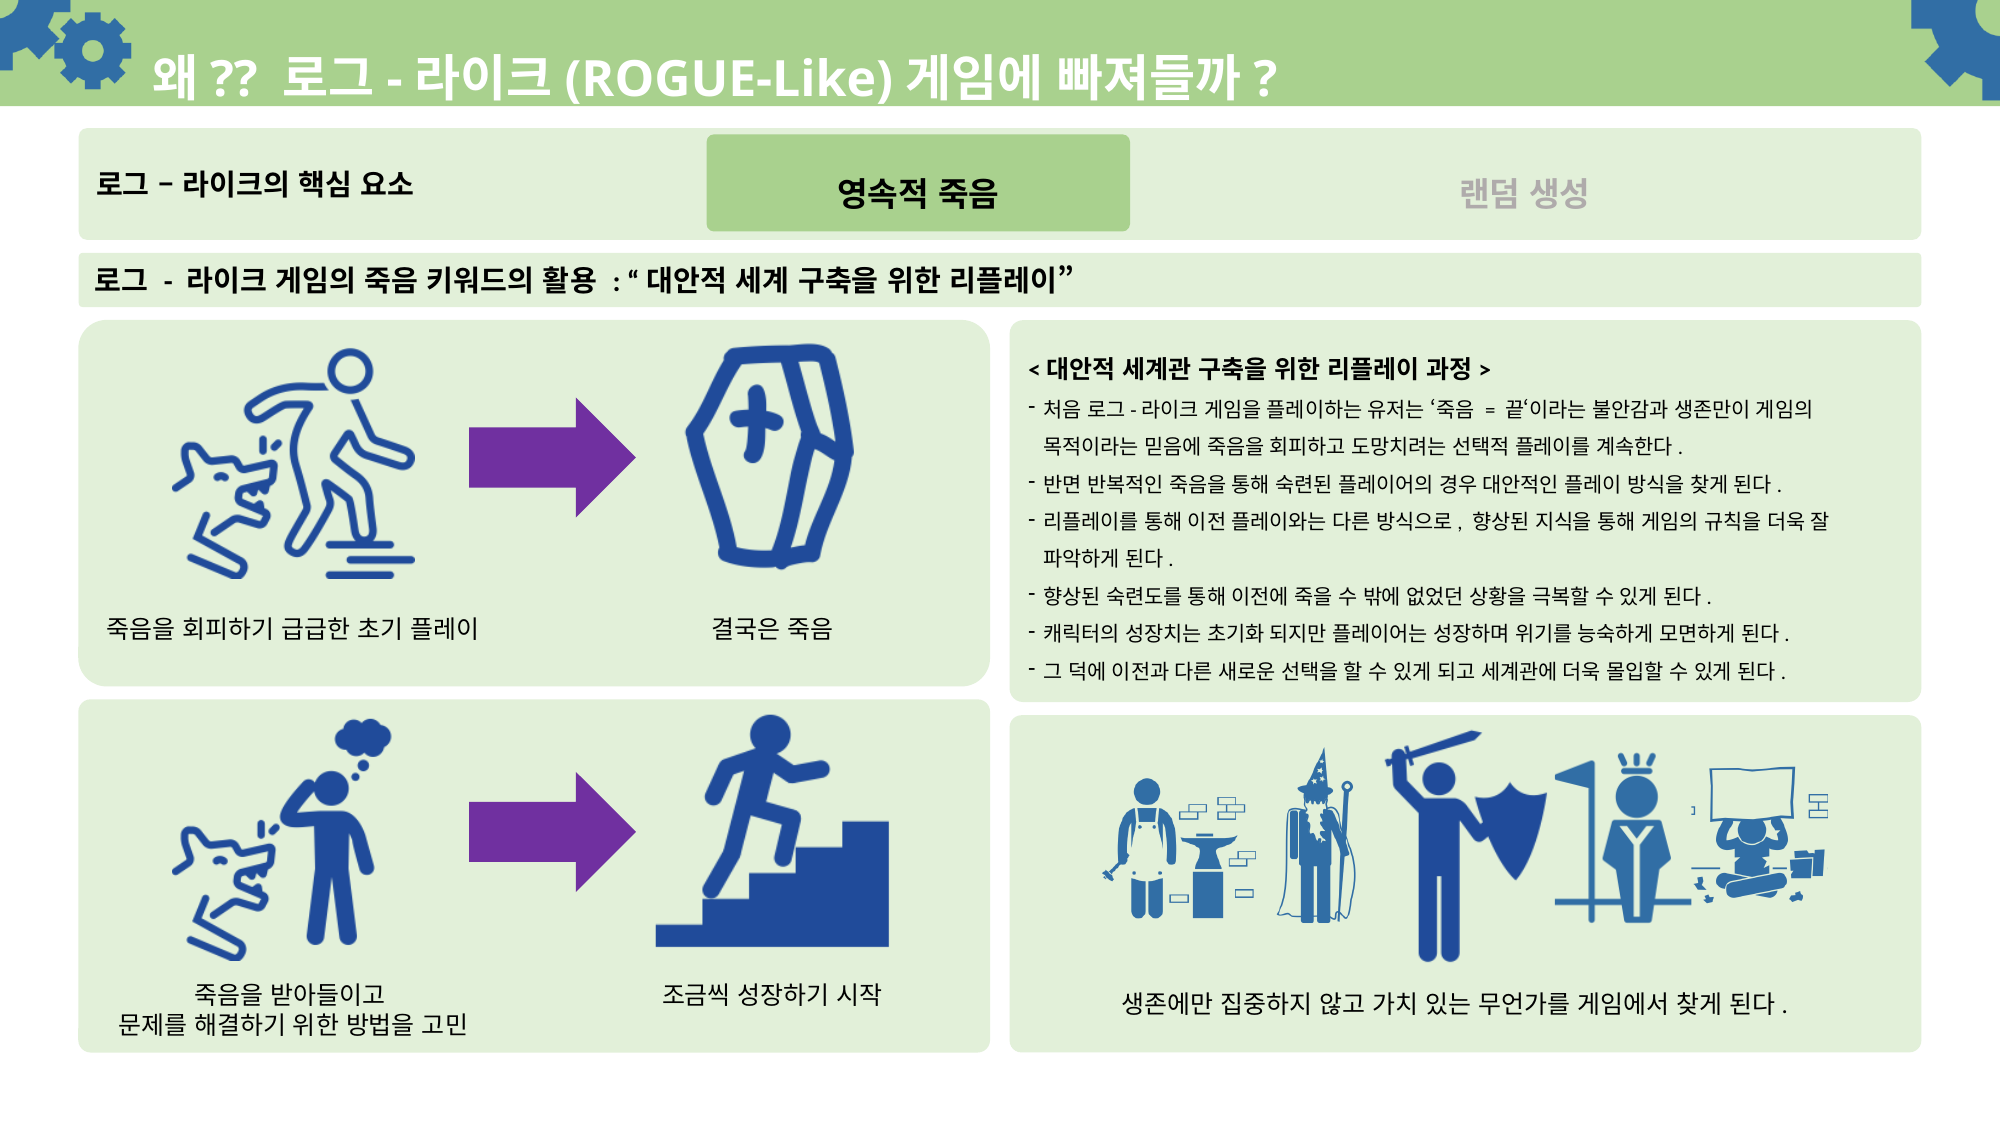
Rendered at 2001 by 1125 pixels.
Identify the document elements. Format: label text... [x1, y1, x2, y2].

text_box 로그 - 라이크 게임의 죽음 키워드의 활용 : “대안적 세계 구축을 위한 리플레이” [77, 251, 1923, 309]
text_box [467, 769, 638, 895]
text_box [706, 134, 1130, 232]
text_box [1101, 725, 1828, 967]
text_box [1313, 133, 1737, 232]
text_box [172, 713, 398, 961]
picture [172, 336, 415, 579]
text_box 생존에만 집중하지 않고 가치 있는 무언가를 게임에서 찾게 된다. [1106, 980, 1809, 1026]
text_box <대안적 세계관 구축을 위한 리플레이 과정> 처음 로그-라이크 게임을 플레이하는 유저는 ‘죽음 = 끝‘이라는 불안감과 생존만이 게임의 목적이라는 믿음에 죽음을 회피하고 도망치려는 선택적 플레이를 계속한다. 반면 반복적인 죽음을 통해 숙련된 플레이어의 경우 대안적인 플레이 방식을 찾게 된다. 리플레이를 통해 이전 플레이와는 다른 방식으로, 향상된 지식을 통해 게임의 규칙을 더욱 잘 파악하게 된다. 향상된 숙련도를 통해 이전에 죽을 수 밖에 없었던 상황을 극복할 수 있게 된다. 캐릭터의 성장치는 초기화 되지만 플레이어는 성장하며 위기를 능숙하게 모면하게 된다. 그 덕에 이전과 다른 새로운 선택을 할 수 있게 되고 세계관에 더욱 몰입할 수 있게 된다. [1008, 319, 1923, 704]
text_box [1008, 714, 1923, 1054]
text_box [77, 318, 992, 688]
picture [649, 336, 896, 583]
text_box [467, 394, 638, 521]
text_box 죽음을 회피하기 급급한 초기 플레이 [91, 605, 495, 651]
text_box 조금씩 성장하기 시작 [647, 971, 898, 1017]
text_box [77, 698, 992, 1054]
picture [643, 702, 902, 960]
text_box 결국은 죽음 [696, 605, 849, 651]
text_box 로그 – 라이크의 핵심 요소 [77, 126, 1923, 241]
title 왜?? 로그-라이크(ROGUE-Like)게임에 빠져들까? [137, 22, 1863, 101]
text_box 죽음을 받아들이고 문제를 해결하기 위한 방법을 고민 [103, 971, 484, 1047]
